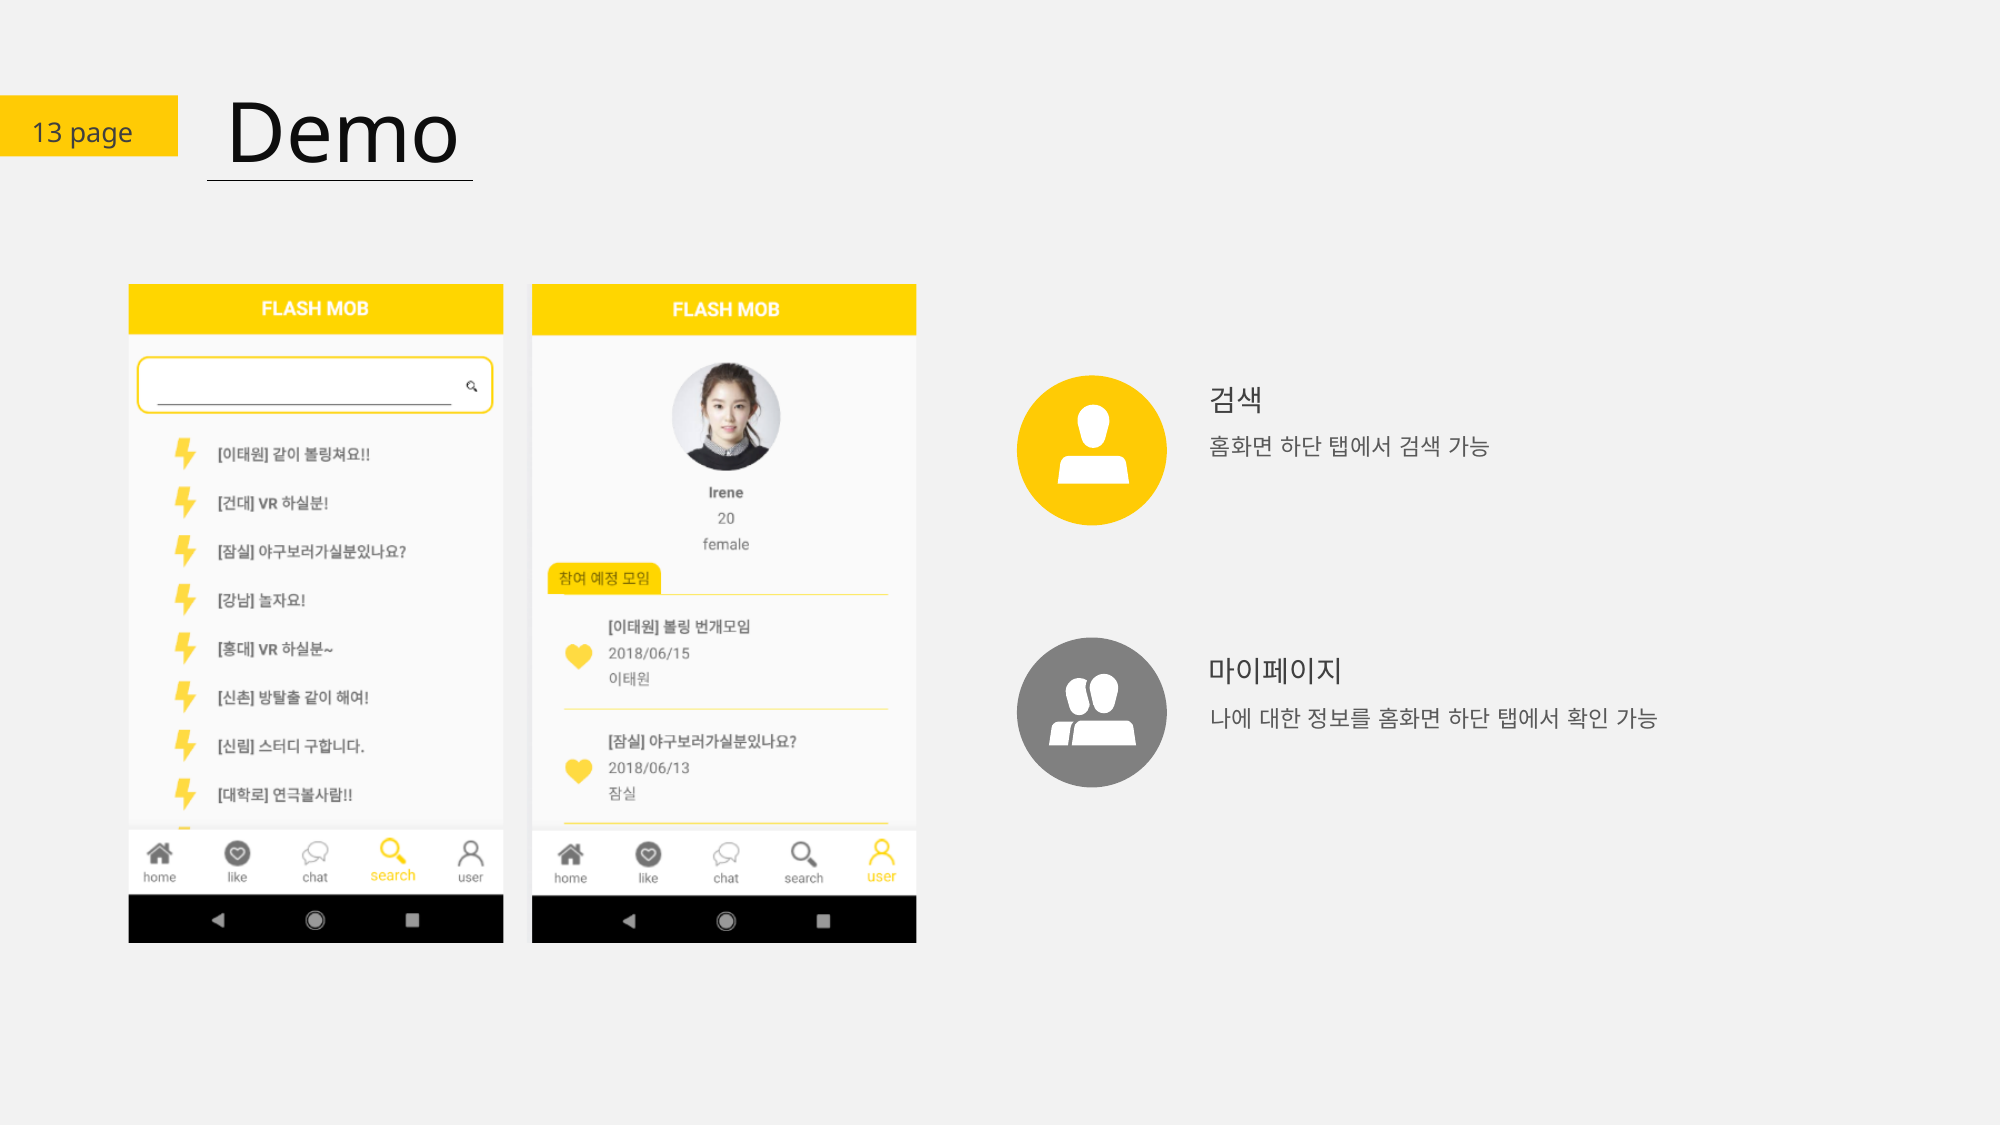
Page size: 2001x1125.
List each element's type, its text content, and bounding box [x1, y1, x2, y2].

text_box 홈화면 하단 탭에서 검색 가능 [1195, 425, 1619, 468]
text_box [1077, 404, 1110, 448]
text_box [1015, 636, 1168, 789]
picture [526, 284, 917, 943]
text_box [1057, 455, 1130, 484]
text_box [0, 94, 179, 157]
picture [128, 284, 504, 943]
text_box [1089, 673, 1119, 714]
text_box [1065, 678, 1090, 716]
text_box [1048, 721, 1074, 746]
text_box 13 page [16, 92, 157, 156]
text_box 검색 [1194, 375, 1278, 426]
text_box 나에 대한 정보를 홈화면 하단 탭에서 확인 가능 [1195, 697, 1690, 740]
text_box [1015, 374, 1168, 527]
text_box Demo [210, 71, 489, 187]
text_box [1071, 720, 1137, 746]
text_box 마이페이지 [1194, 645, 1359, 696]
